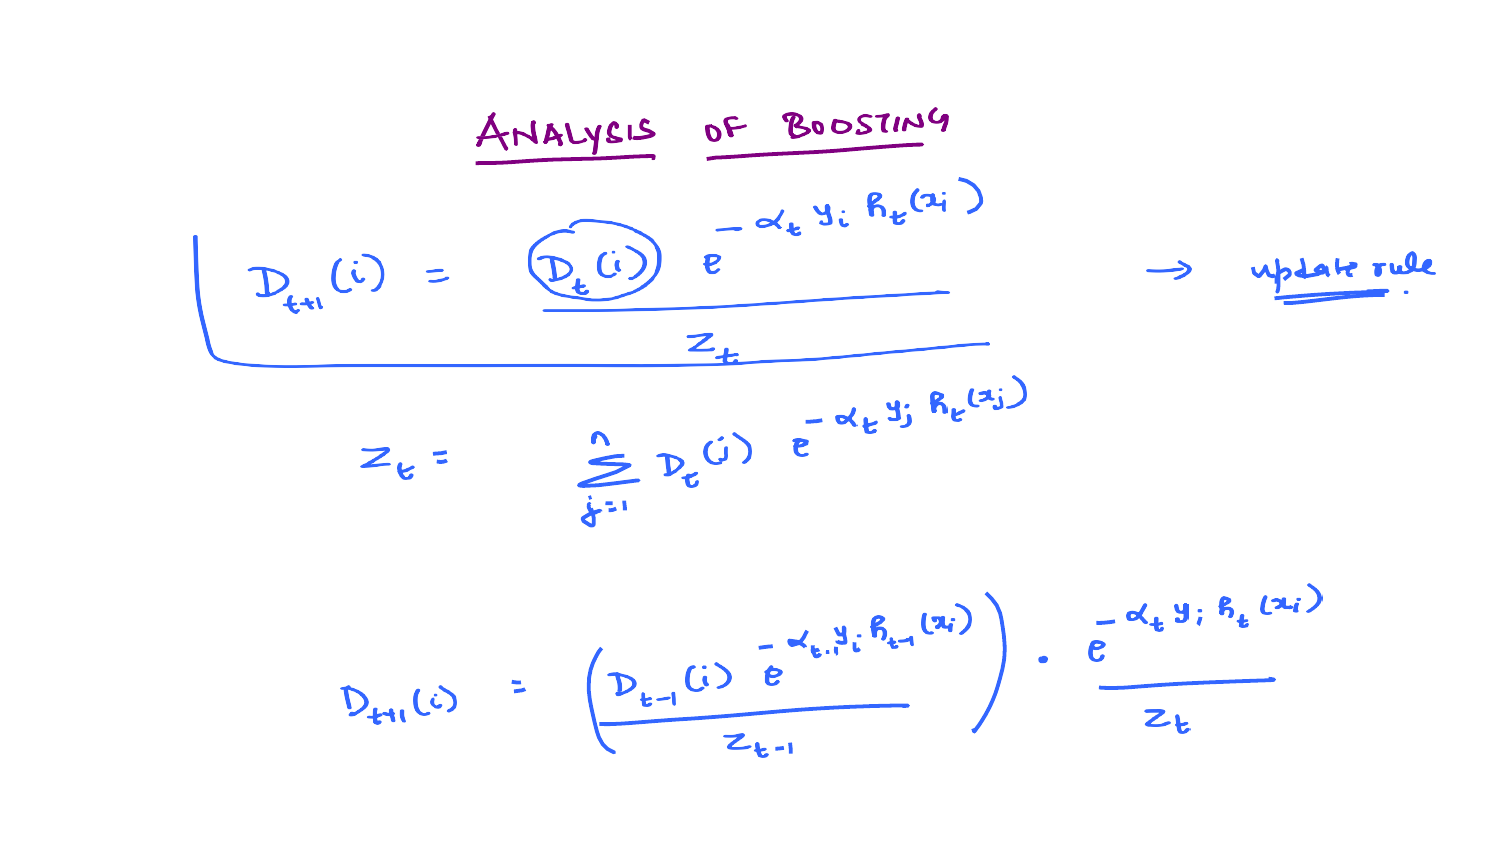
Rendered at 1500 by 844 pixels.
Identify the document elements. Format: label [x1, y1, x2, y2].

text_box [339, 582, 1323, 759]
text_box [1335, 263, 1356, 276]
picture [705, 115, 747, 143]
text_box [1252, 258, 1340, 292]
text_box [958, 178, 982, 202]
text_box [360, 375, 1027, 526]
picture [192, 188, 990, 368]
picture [1146, 260, 1192, 280]
picture [1372, 251, 1436, 277]
text_box [1274, 290, 1389, 304]
text_box [782, 107, 950, 139]
text_box [475, 111, 655, 155]
